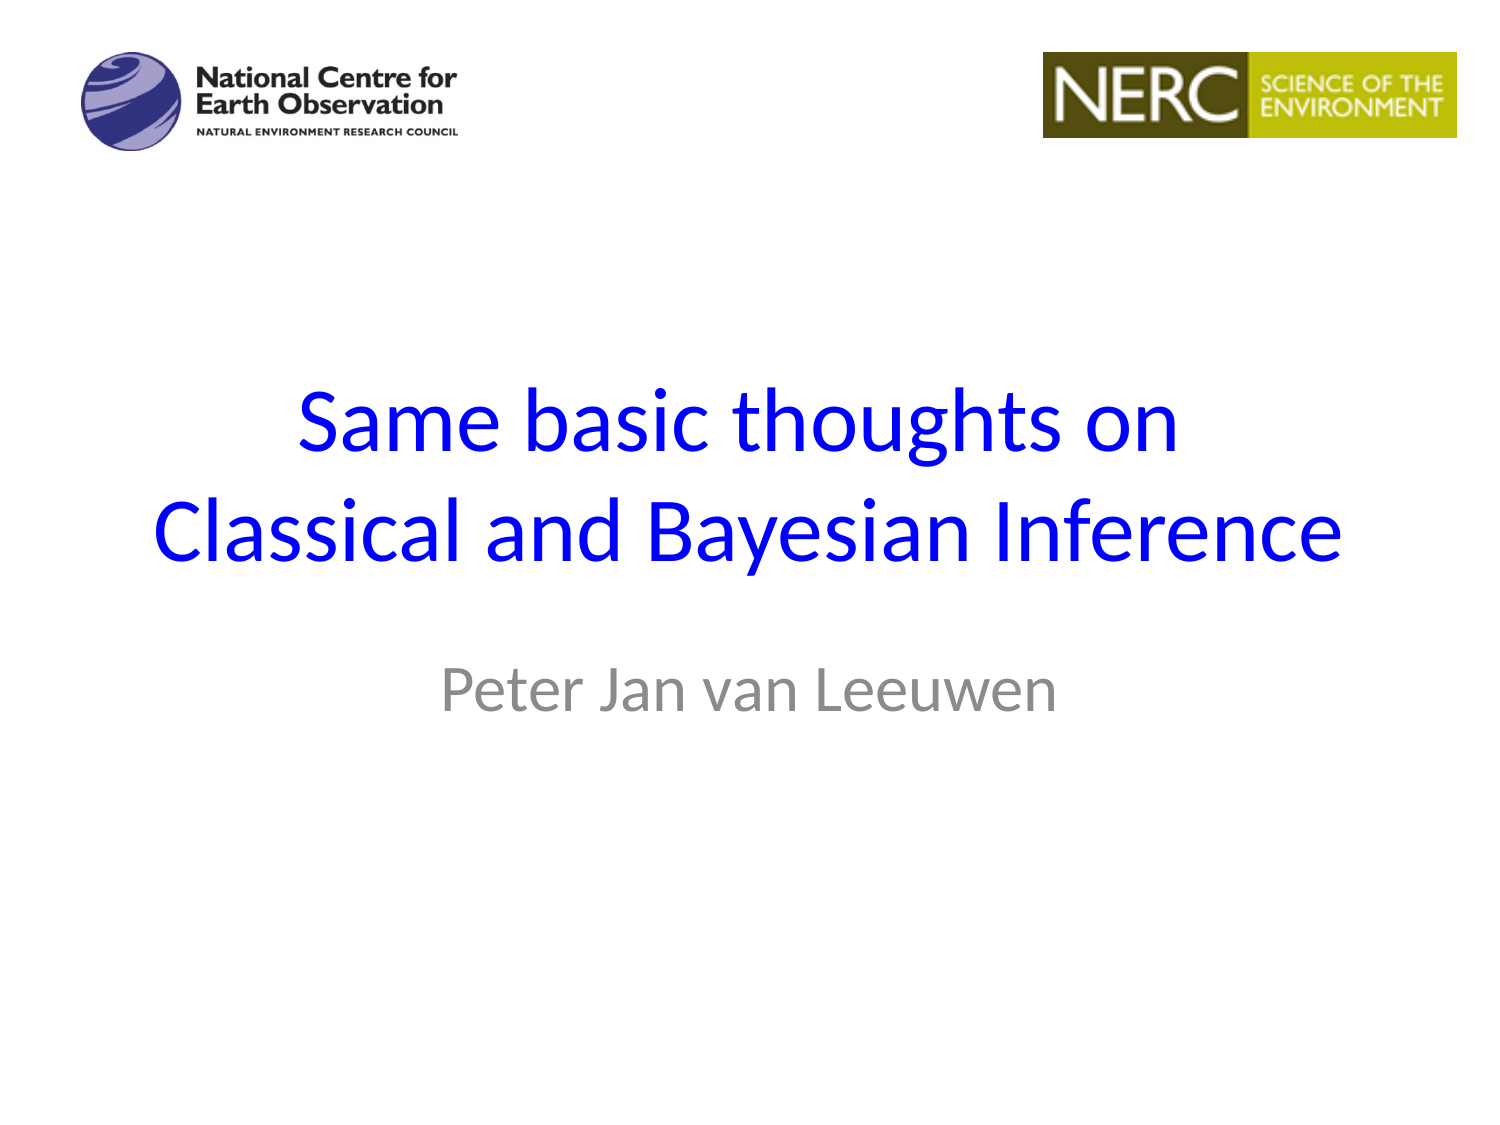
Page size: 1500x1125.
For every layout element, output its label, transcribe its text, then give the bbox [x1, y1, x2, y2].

picture [1042, 52, 1458, 138]
subtitle Peter Jan van Leeuwen [225, 637, 1275, 925]
title Same basic thoughts on Classical and Bayesian Inference [112, 349, 1388, 591]
picture [81, 52, 458, 151]
